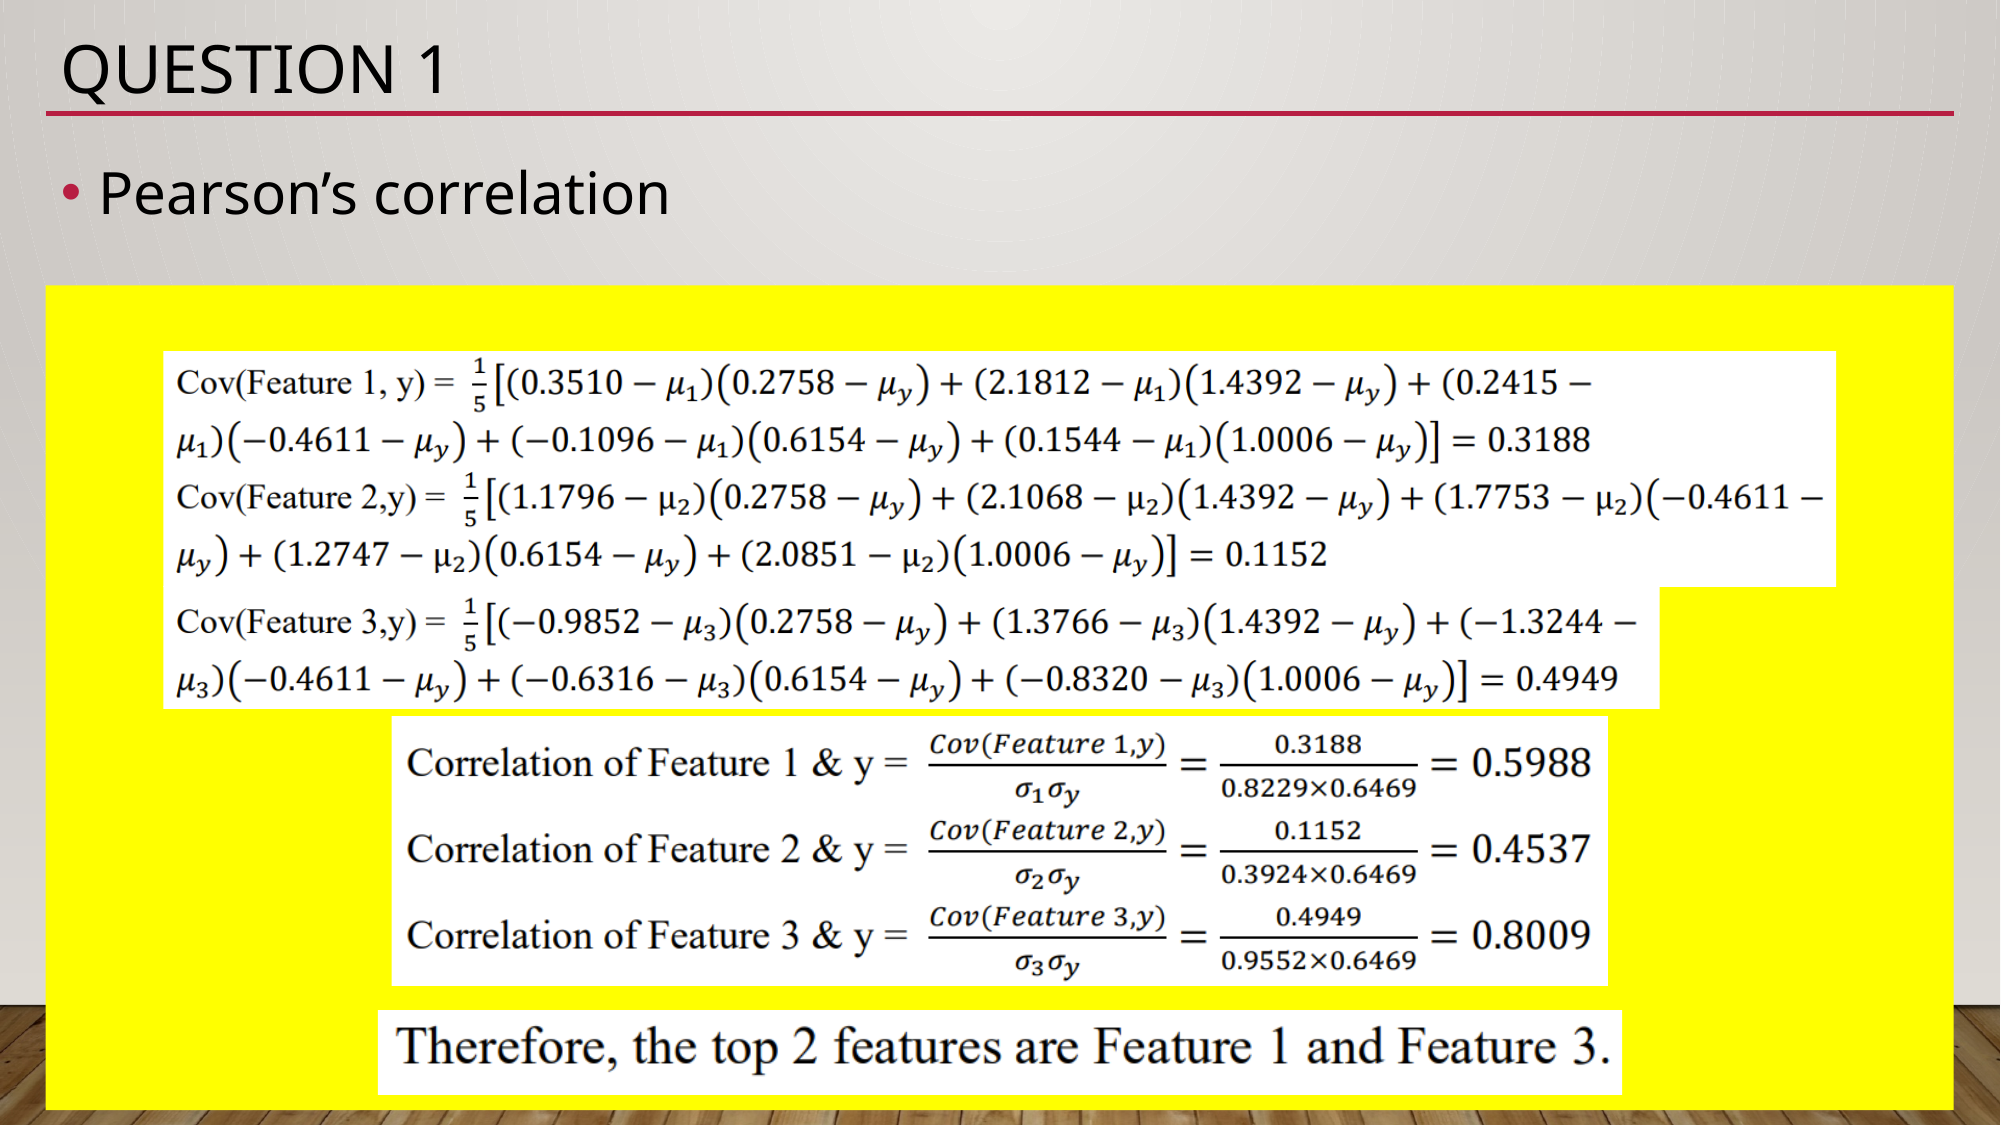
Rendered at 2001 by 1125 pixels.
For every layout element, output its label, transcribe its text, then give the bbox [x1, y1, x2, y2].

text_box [163, 351, 1837, 710]
text_box [44, 284, 1955, 1112]
picture [0, 1005, 2000, 1125]
picture [377, 1009, 1623, 1095]
title Question 1 [45, 28, 1954, 201]
picture [391, 715, 1609, 986]
